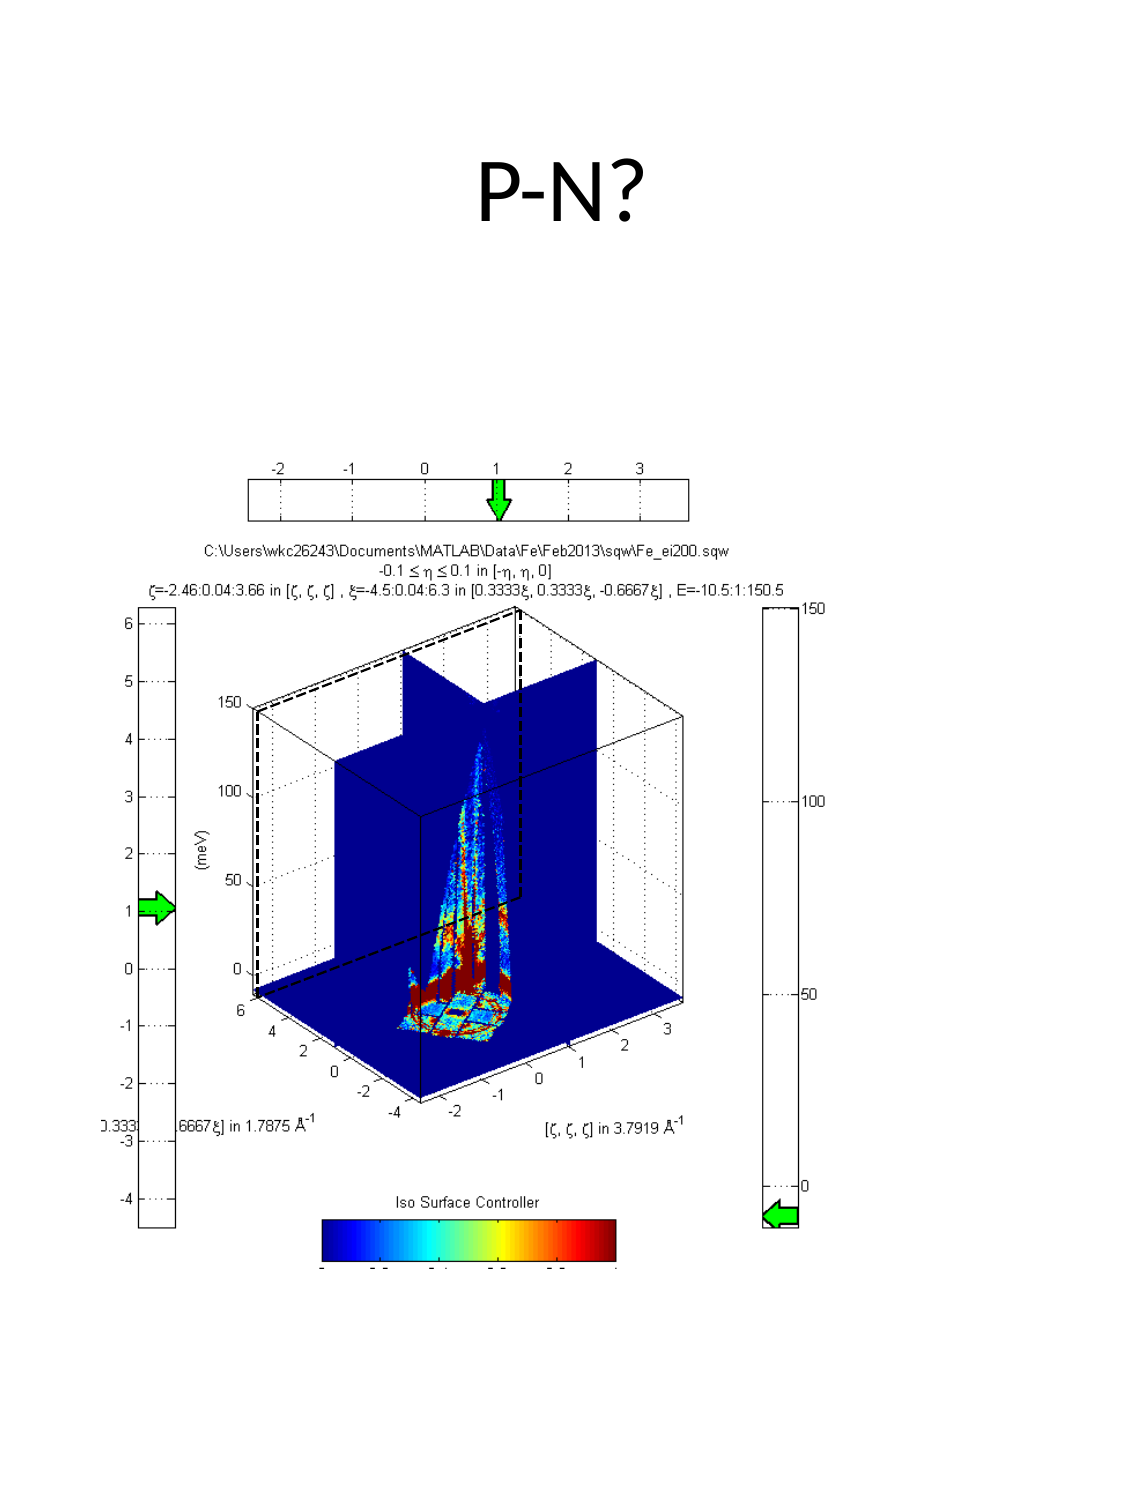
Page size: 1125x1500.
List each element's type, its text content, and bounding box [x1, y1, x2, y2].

picture [101, 442, 835, 1269]
title P-N? [56, 60, 1069, 310]
